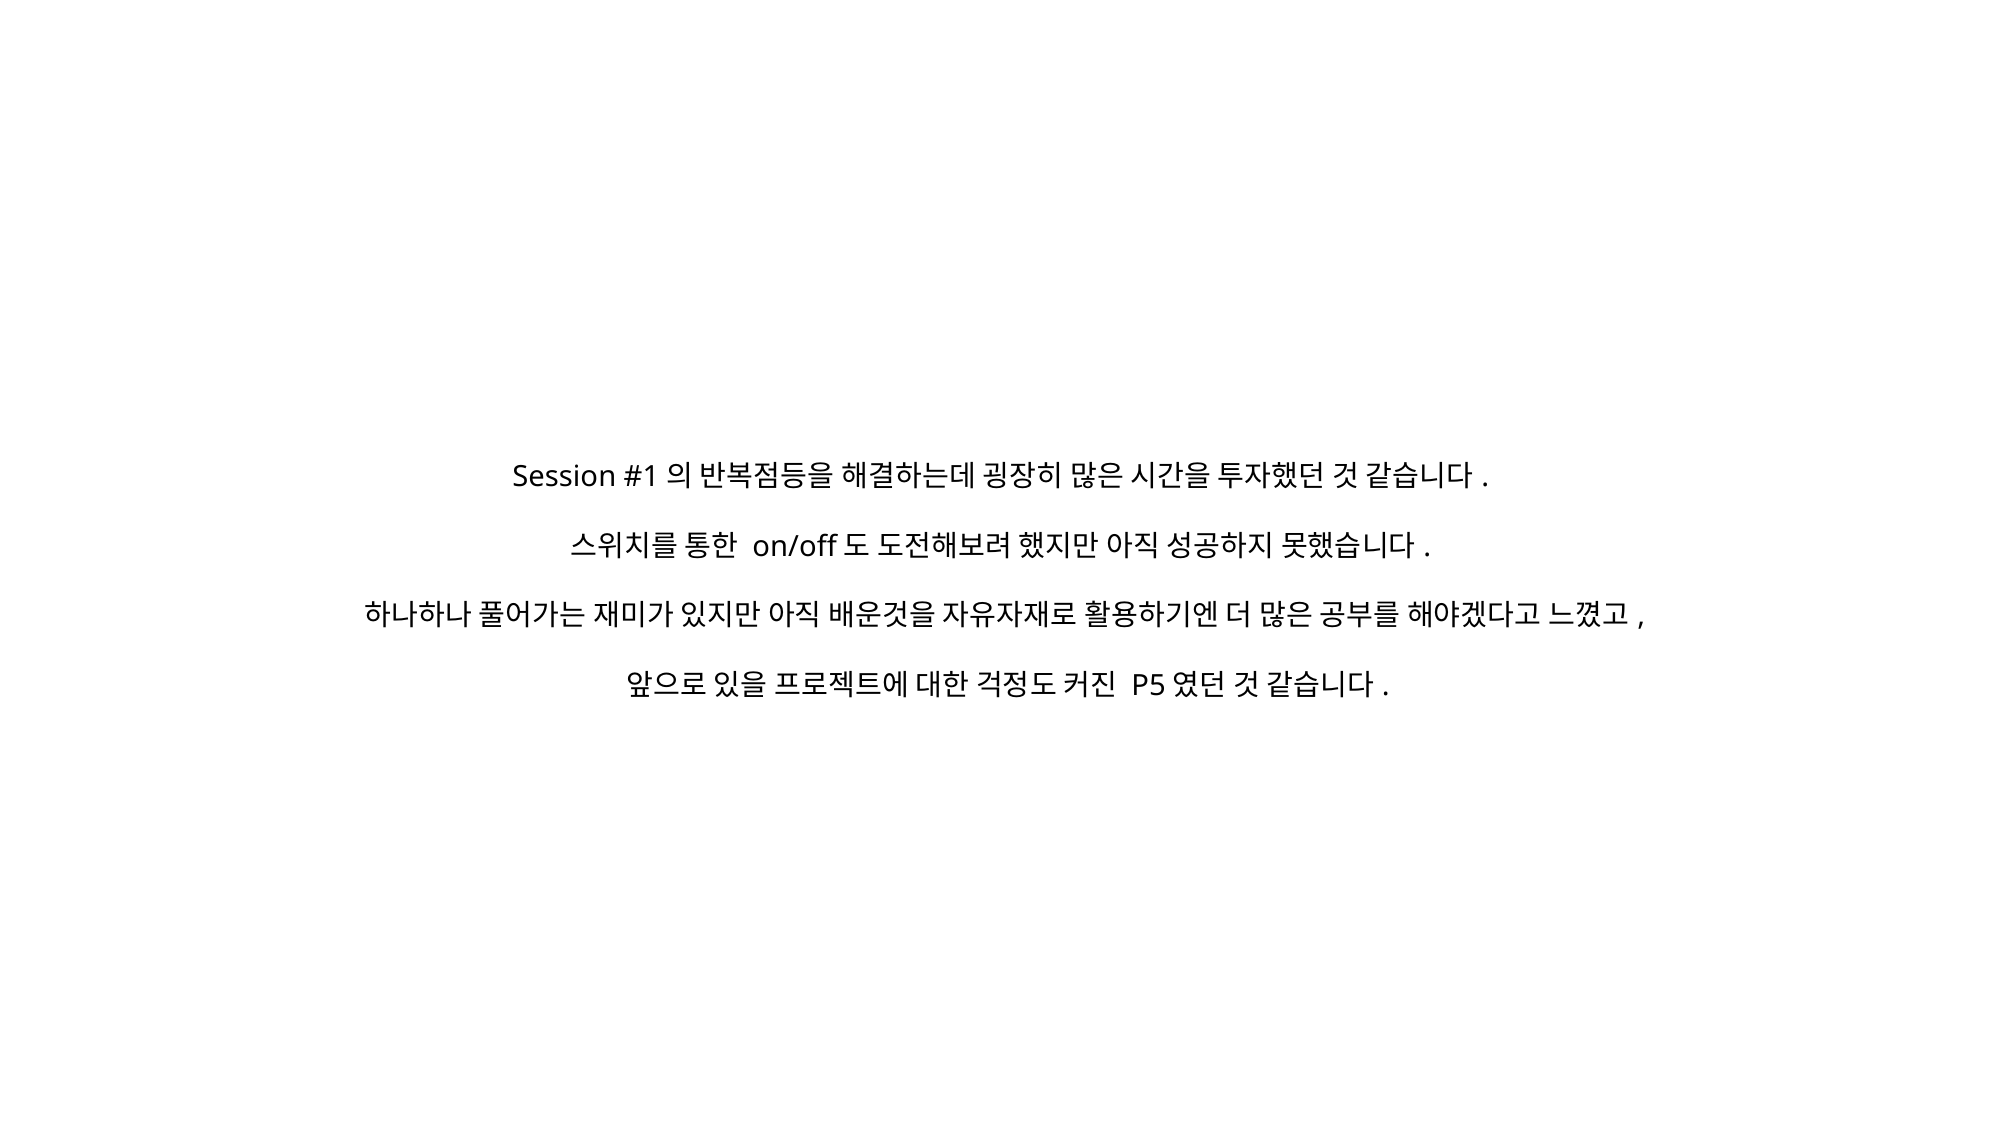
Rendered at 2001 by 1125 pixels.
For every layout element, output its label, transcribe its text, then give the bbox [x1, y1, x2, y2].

text_box Session #1의 반복점등을 해결하는데 굉장히 많은 시간을 투자했던 것 같습니다. 스위치를 통한 on/off도 도전해보려 했지만 아직 성공하지 못했습니다. 하나하나 풀어가는 재미가 있지만 아직 배운것을 자유자재로 활용하기엔 더 많은 공부를 해야겠다고 느꼈고, 앞으로 있을 프로젝트에 대한 걱정도 커진 P5였던 것 같습니다. [364, 421, 1638, 705]
